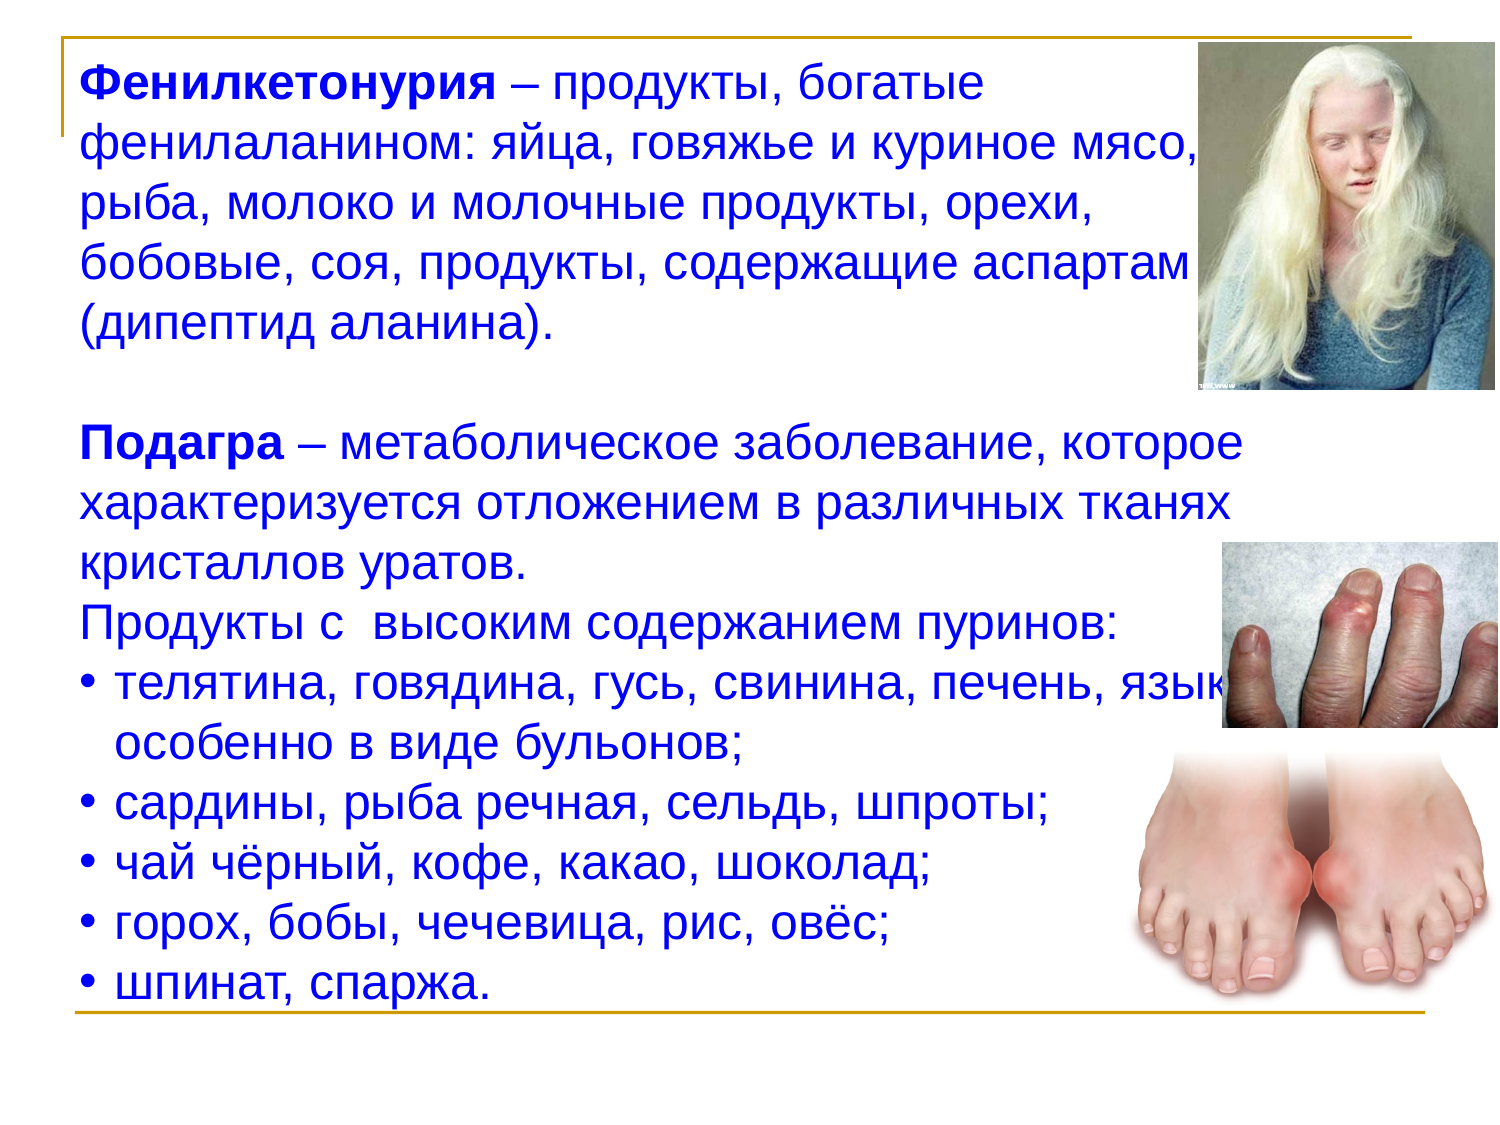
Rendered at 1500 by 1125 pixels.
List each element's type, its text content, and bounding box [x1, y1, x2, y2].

picture [1125, 750, 1498, 1007]
picture [1198, 42, 1495, 391]
text_box Фенилкетонурия – продукты, богатые фенилаланином: яйца, говяжье и куриное мясо, рыба, молоко и молочные продукты, орехи, бобовые, соя, продукты, содержащие аспартам (дипептид аланина). Подагра – метаболическое заболевание, которое характеризуется отложением в различных тканях кристаллов уратов. Продукты с высоким содержанием пуринов: телятина, говядина, гусь, свинина, печень, язык, особенно в виде бульонов; сардины, рыба речная, сельдь, шпроты; чай чёрный, кофе, какао, шоколад; горох, бобы, чечевица, рис, овёс; шпинат, спаржа. [64, 42, 1294, 1018]
picture [1222, 542, 1498, 729]
